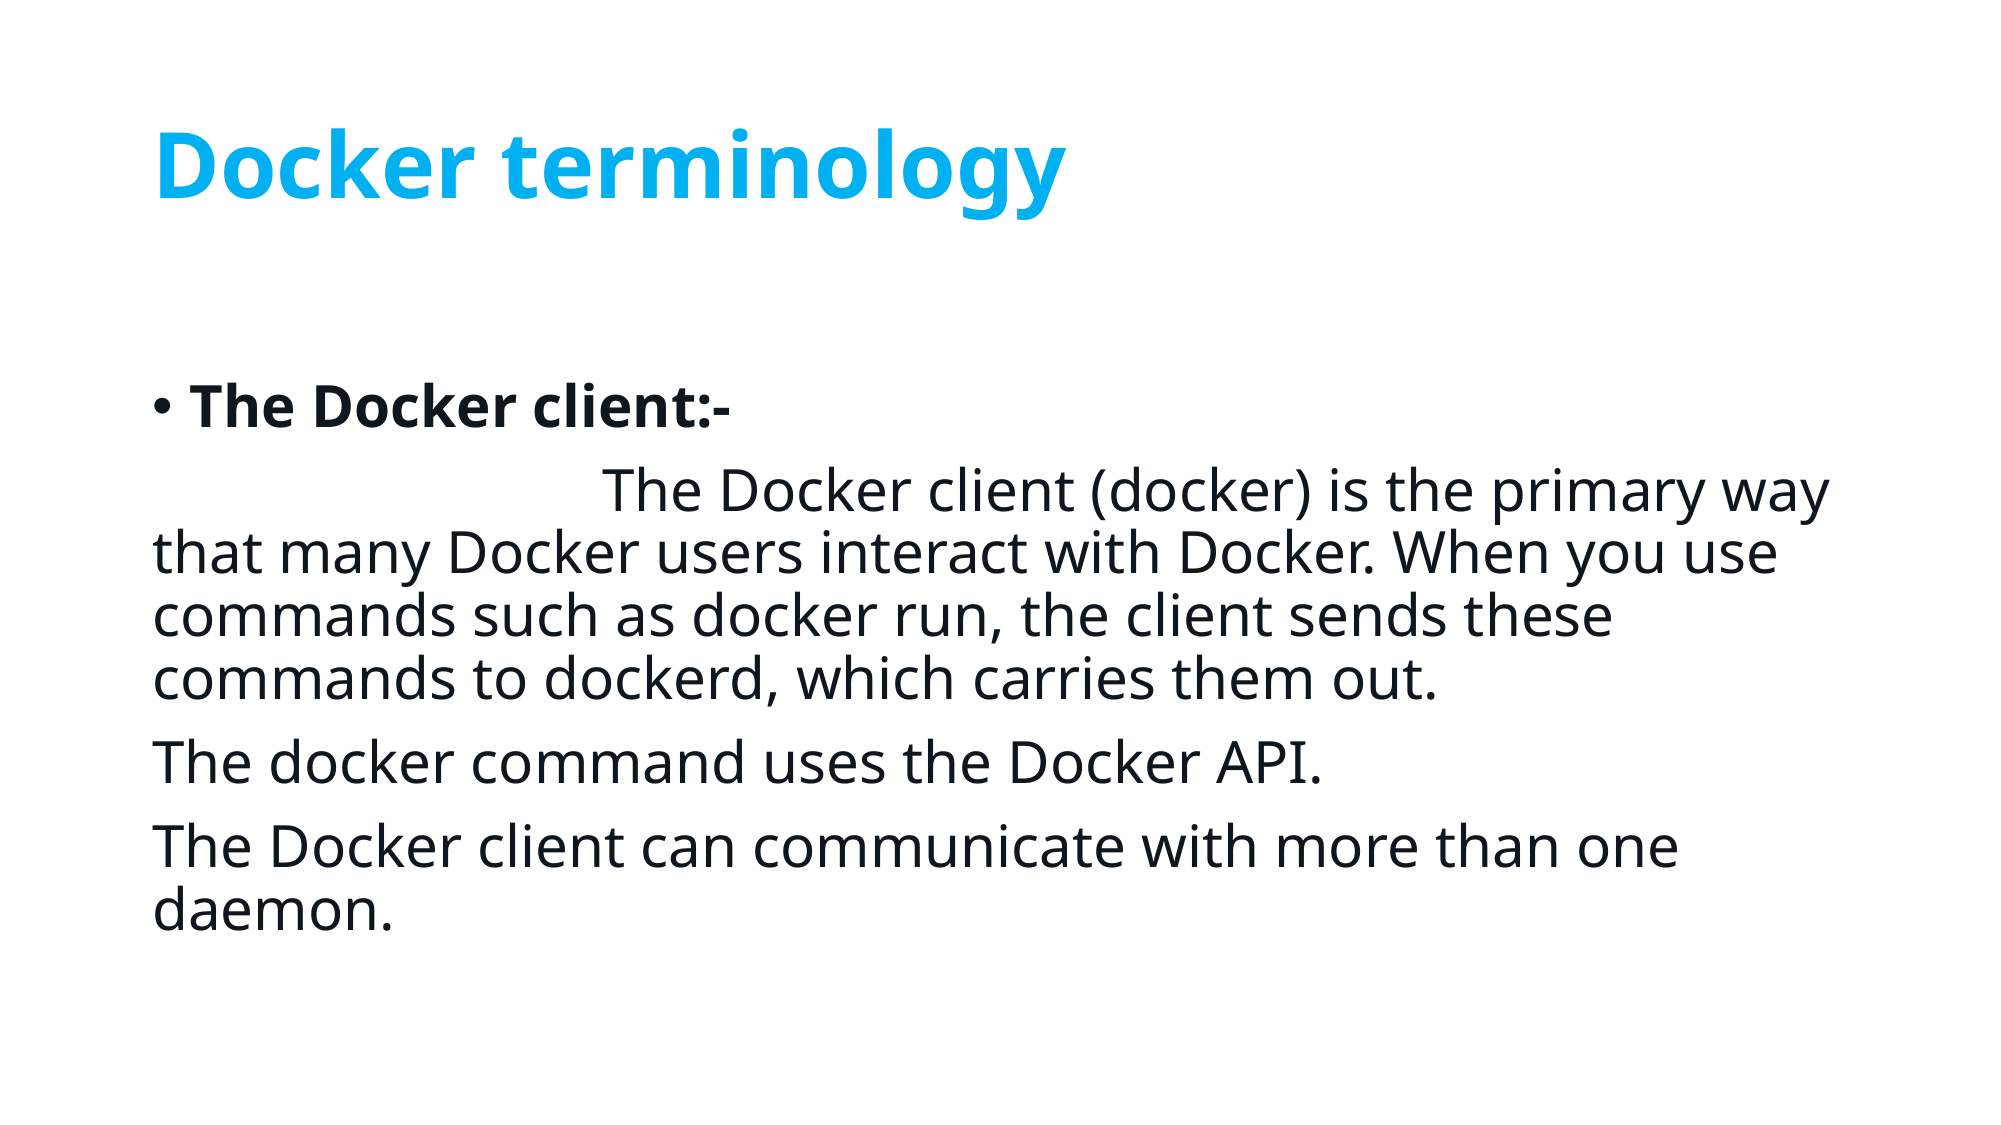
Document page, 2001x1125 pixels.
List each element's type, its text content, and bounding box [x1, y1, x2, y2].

title Docker terminology [137, 59, 1863, 278]
list The Docker client:- The Docker client (docker) is the primary way that many Docker users interact with Docker. When you use commands such as docker run, the client sends these commands to dockerd, which carries them out. The docker command uses the Docker API. The Docker client can communicate with more than one daemon. [137, 369, 1863, 1014]
